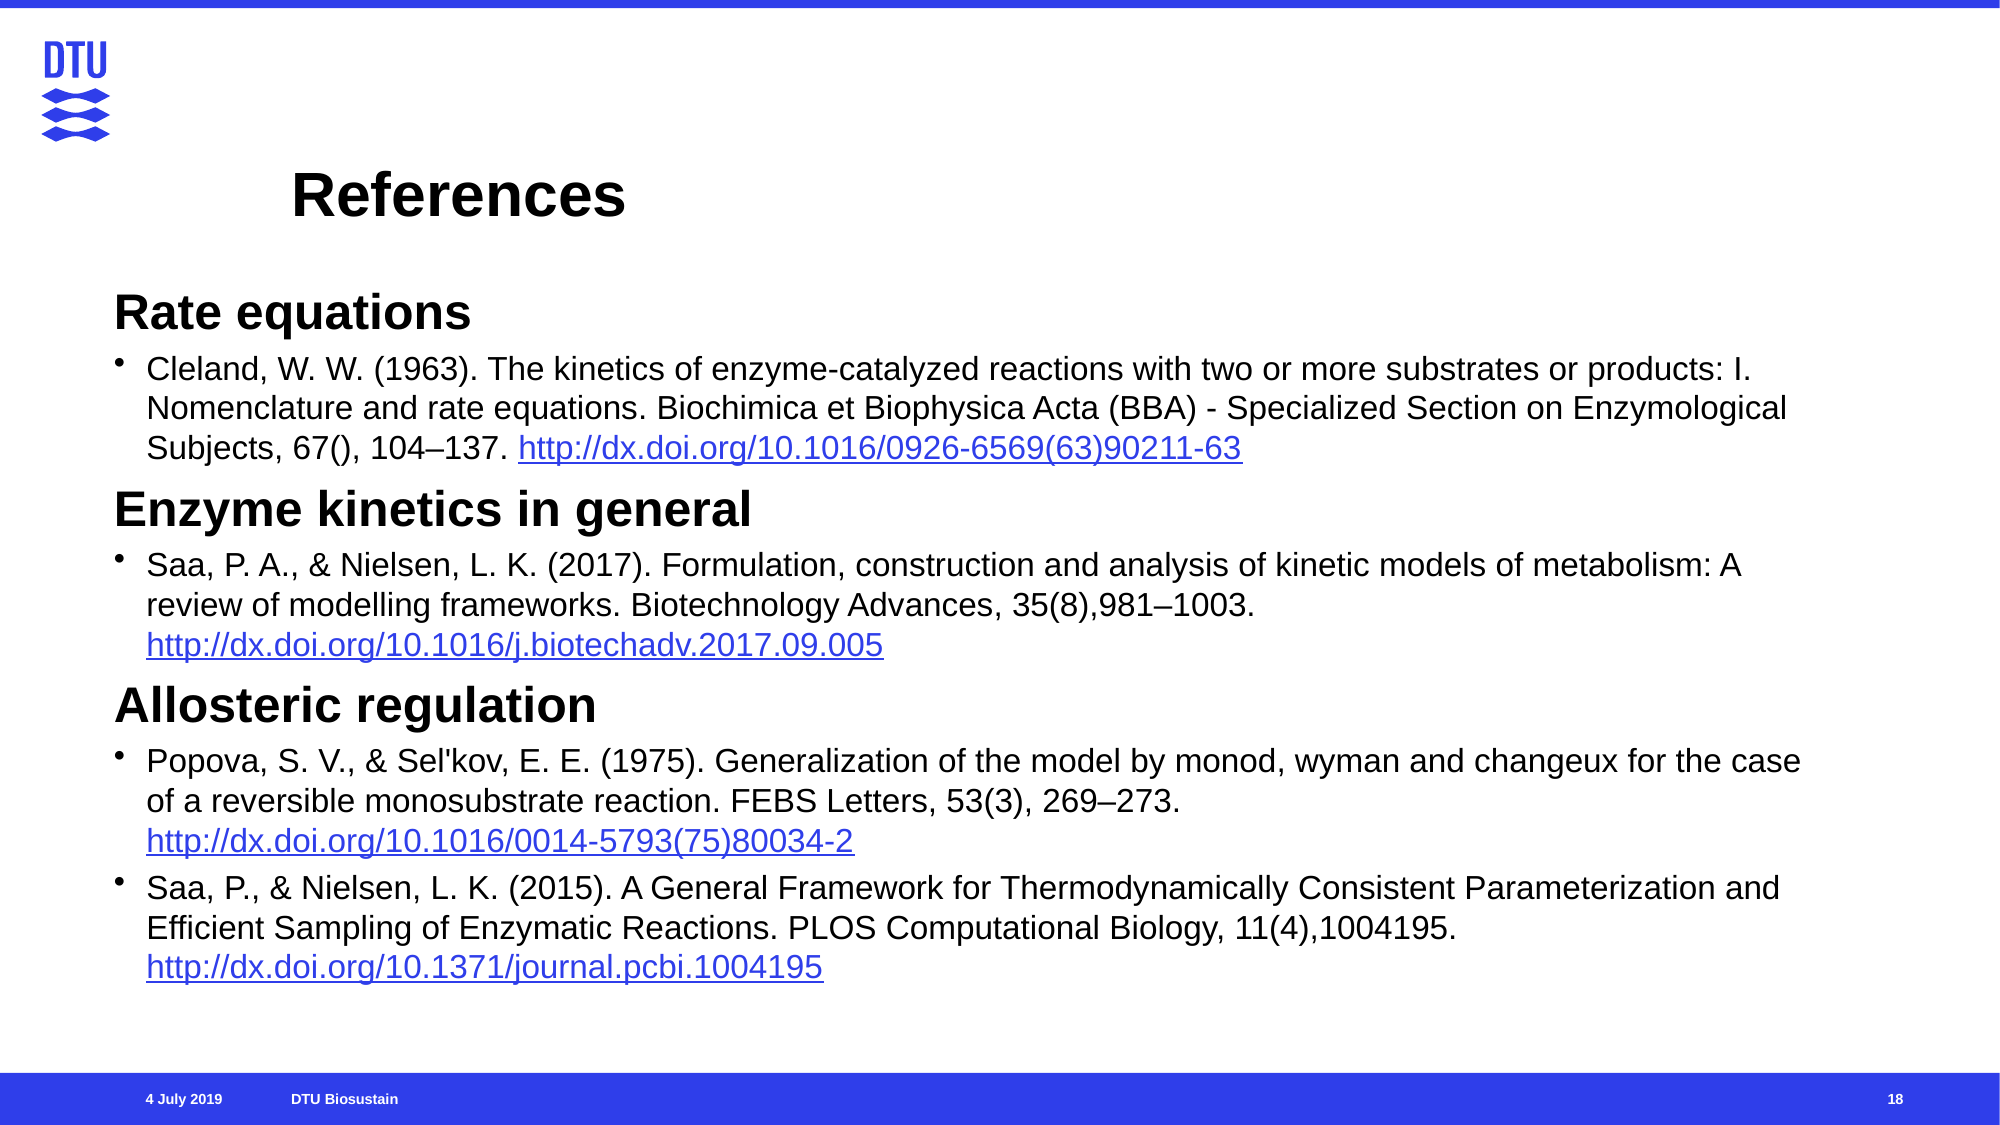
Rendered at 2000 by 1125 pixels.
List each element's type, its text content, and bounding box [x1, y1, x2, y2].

slide_number 18 [1887, 1073, 1959, 1125]
list Rate equations Cleland, W. W. (1963). The kinetics of enzyme-catalyzed reactions with two or more substrates or products: I. Nomenclature and rate equations. Biochimica et Biophysica Acta (BBA) - Specialized Section on Enzymological Subjects, 67(), 104–137. http://dx.doi.org/10.1016/0926-6569(63)90211-63 Enzyme kinetics in general Saa, P. A., & Nielsen, L. K. (2017). Formulation, construction and analysis of kinetic models of metabolism: A review of modelling frameworks. Biotechnology Advances, 35(8),981–1003. http://dx.doi.org/10.1016/j.biotechadv.2017.09.005 Allosteric regulation Popova, S. V., & Sel'kov, E. E. (1975). Generalization of the model by monod, wyman and changeux for the case of a reversible monosubstrate reaction. FEBS Letters, 53(3), 269–273. http://dx.doi.org/10.1016/0014-5793(75)80034-2 Saa, P., & Nielsen, L. K. (2015). A General Framework for Thermodynamically Consistent Parameterization and Efficient Sampling of Enzymatic Reactions. PLOS Computational Biology, 11(4),1004195. http://dx.doi.org/10.1371/journal.pcbi.1004195 [113, 279, 1819, 1026]
title References [291, 69, 1819, 230]
